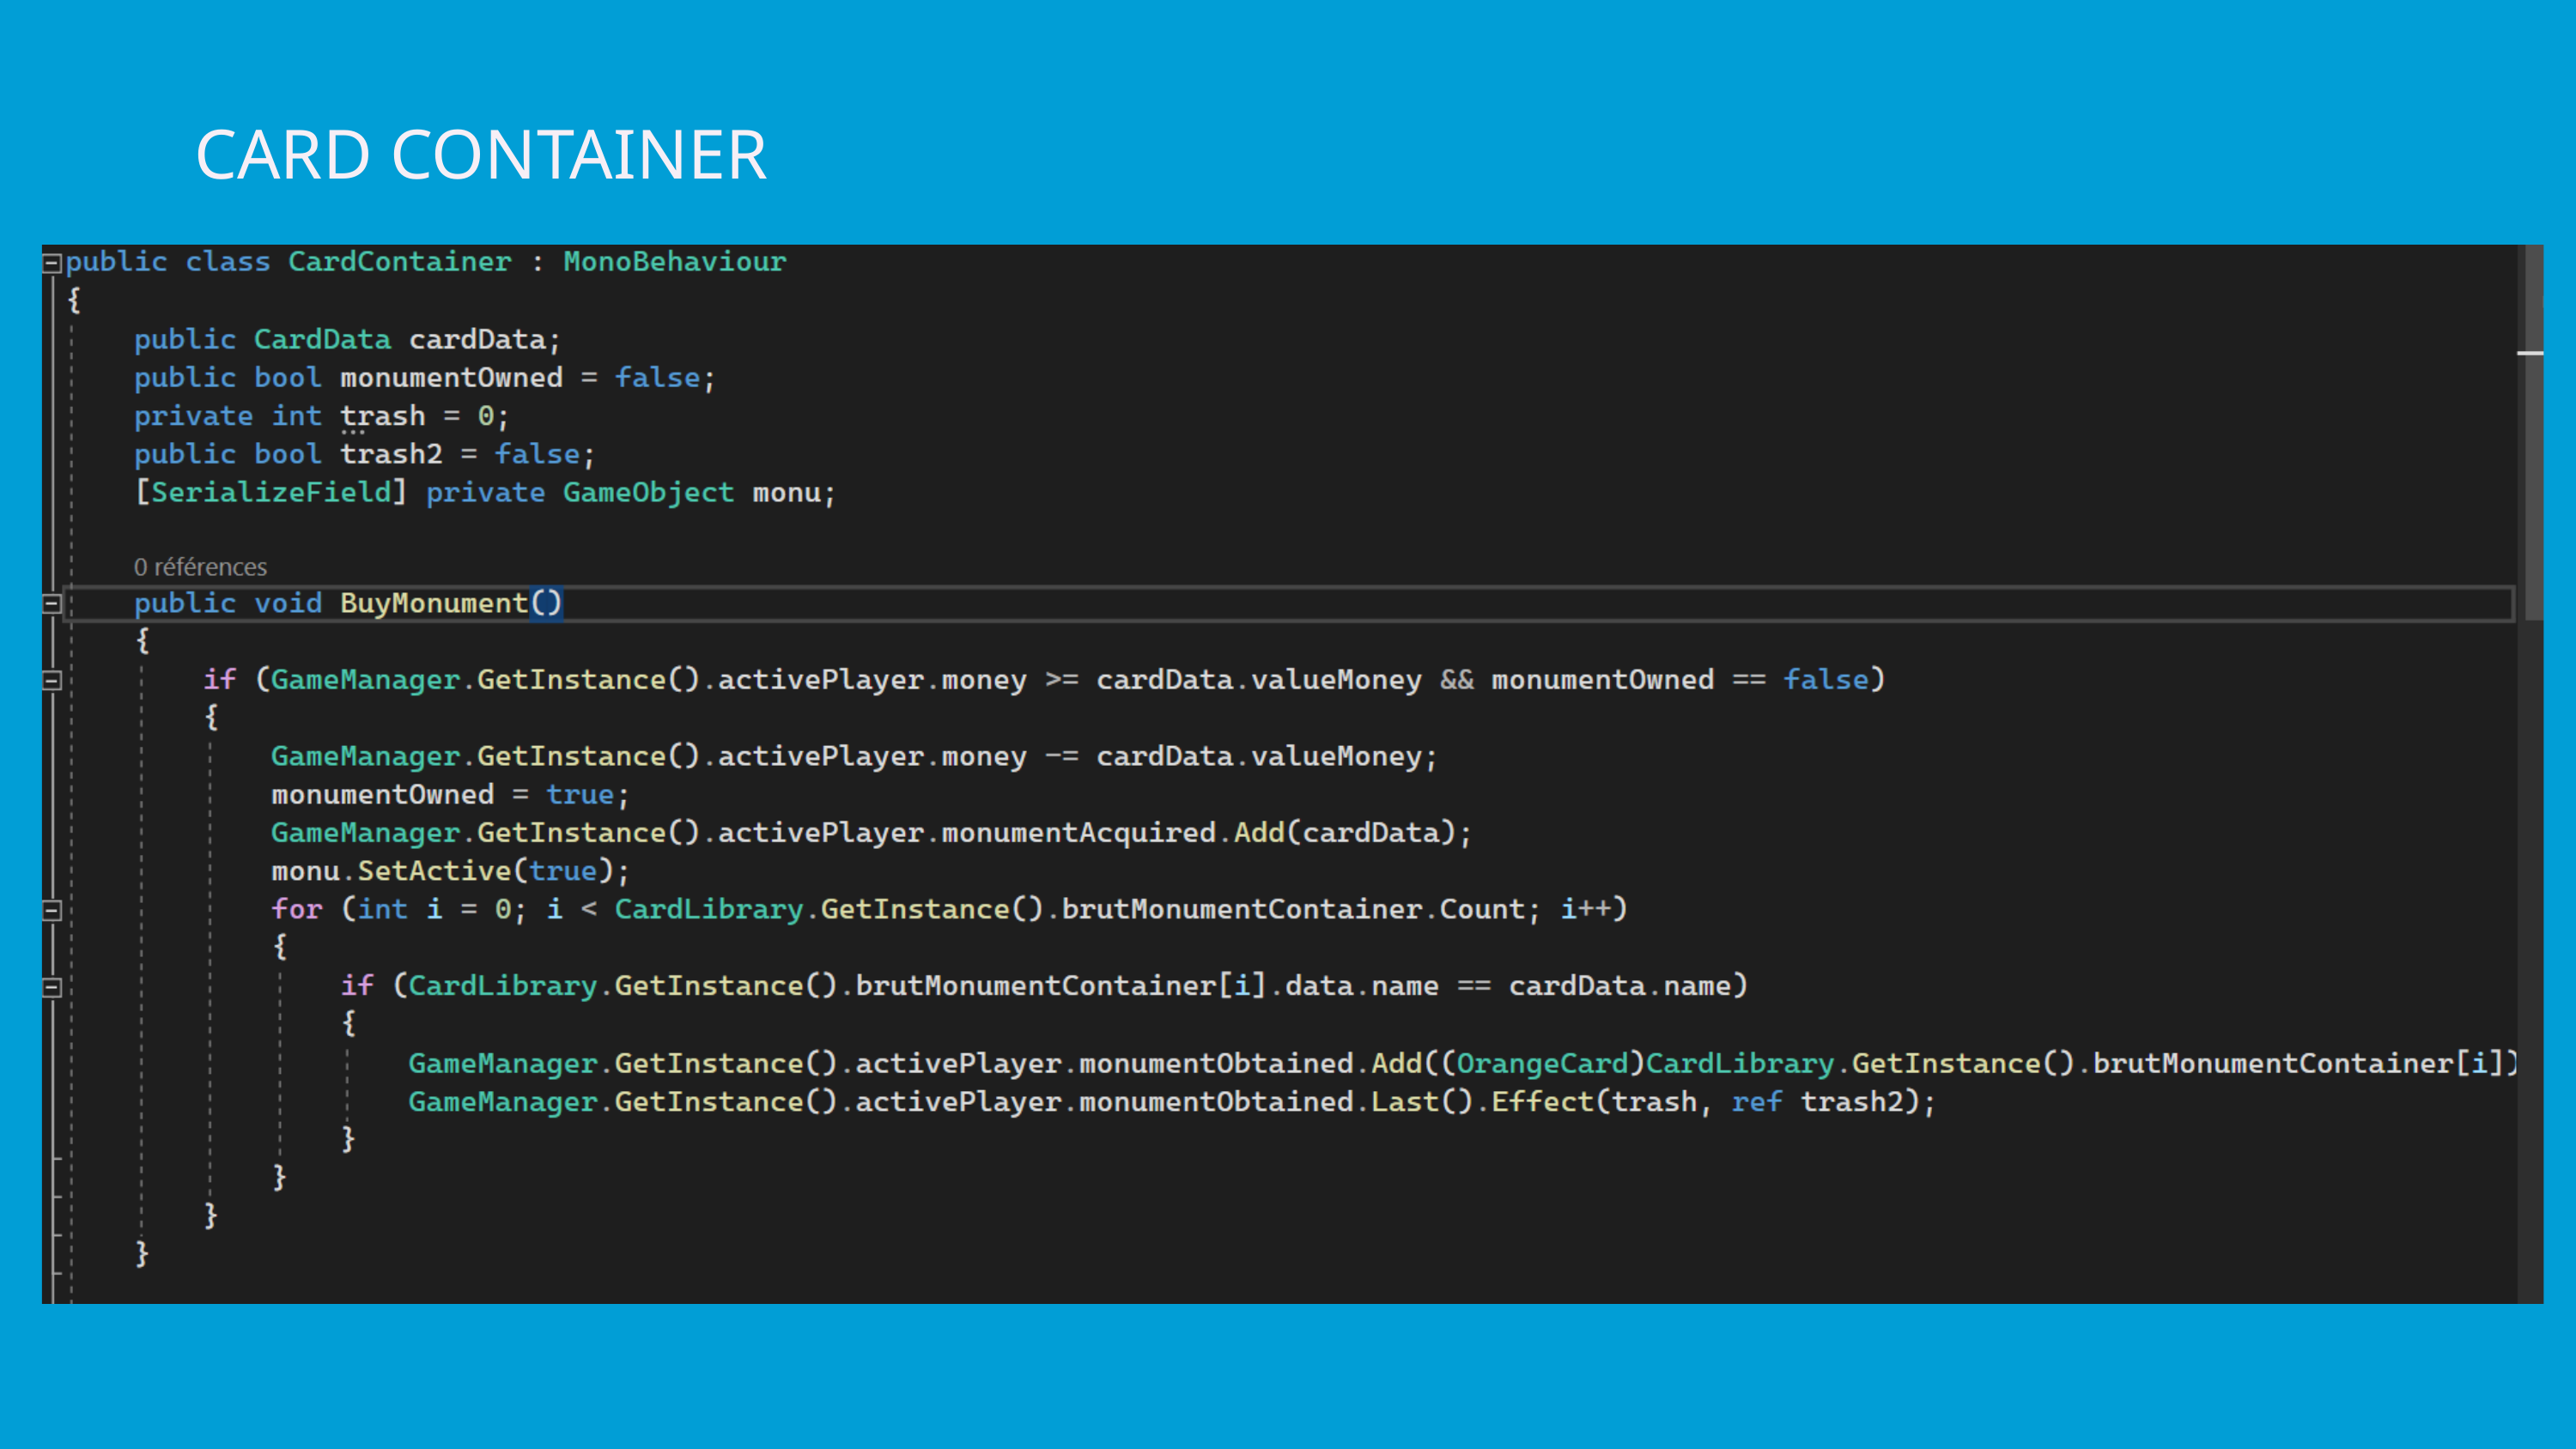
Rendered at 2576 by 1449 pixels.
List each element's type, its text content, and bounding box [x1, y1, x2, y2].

text_box [41, 245, 2544, 1304]
text_box CARD CONTAINER [41, 130, 921, 193]
